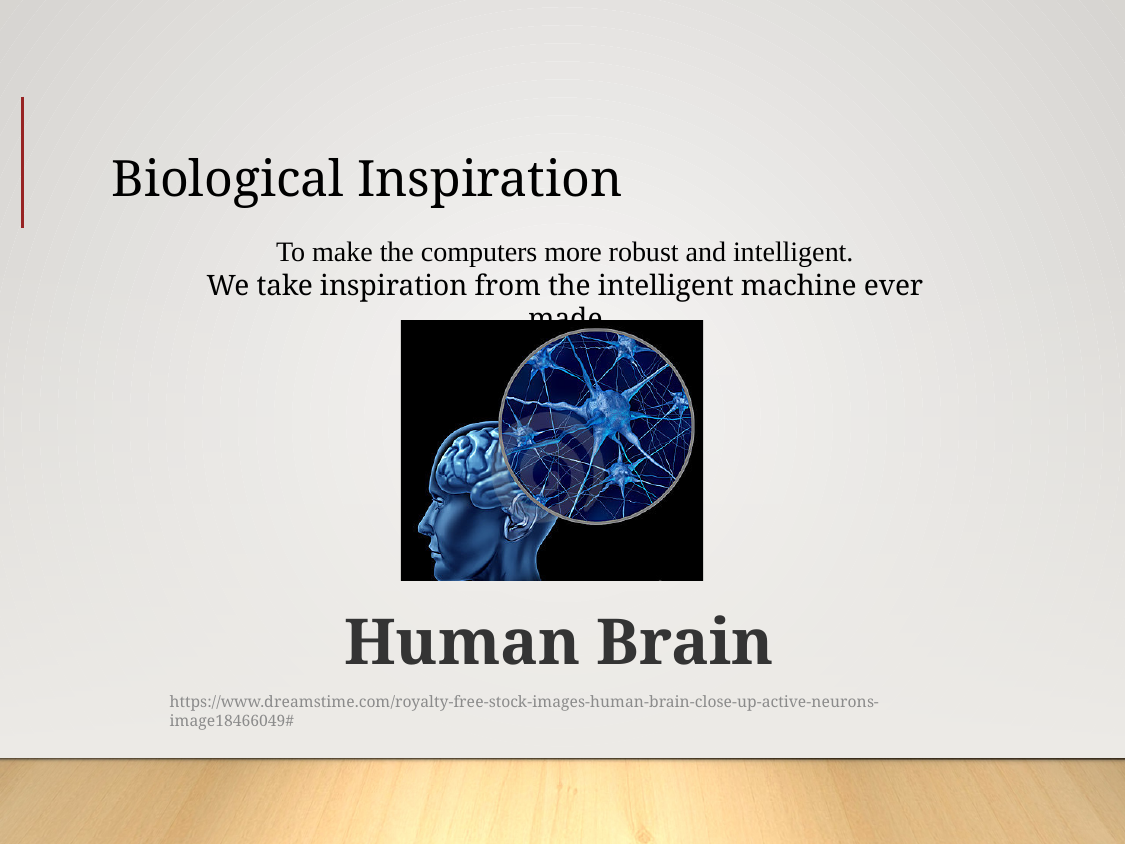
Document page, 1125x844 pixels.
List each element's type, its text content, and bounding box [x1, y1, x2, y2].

picture [400, 319, 704, 581]
title Biological Inspiration [96, 109, 814, 215]
picture [0, 758, 1125, 844]
text_box To make the computers more robust and intelligent. We take inspiration from the intelligent machine ever made [154, 226, 977, 376]
list Human Brain [203, 578, 914, 645]
footer https://www.dreamstime.com/royalty-free-stock-images-human-brain-close-up-active-neurons-image18466049# [154, 696, 957, 726]
